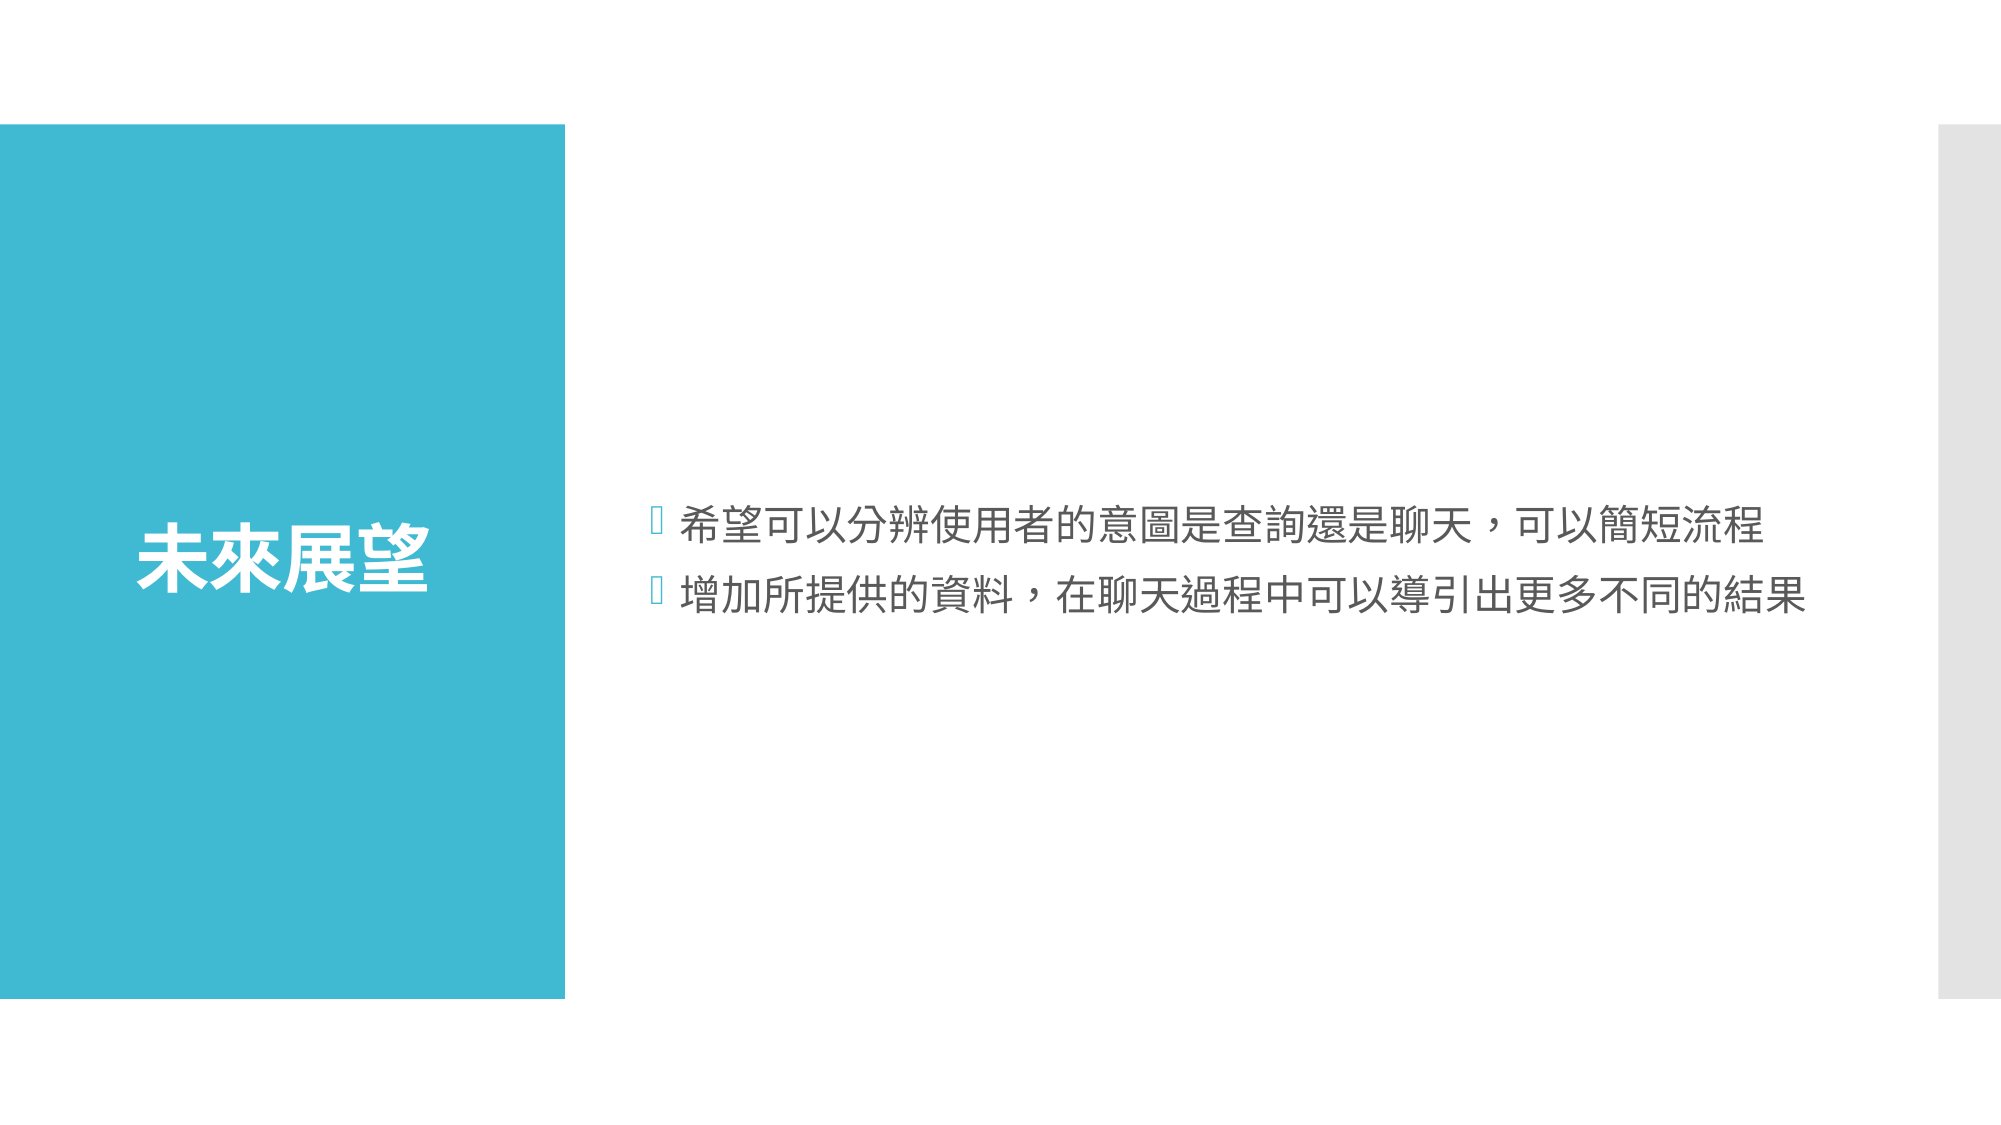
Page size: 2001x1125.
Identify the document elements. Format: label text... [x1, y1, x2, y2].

title 未來展望 [41, 184, 525, 940]
list 希望可以分辨使用者的意圖是查詢還是聊天，可以簡短流程 增加所提供的資料，在聊天過程中可以導引出更多不同的結果 [634, 141, 1835, 982]
